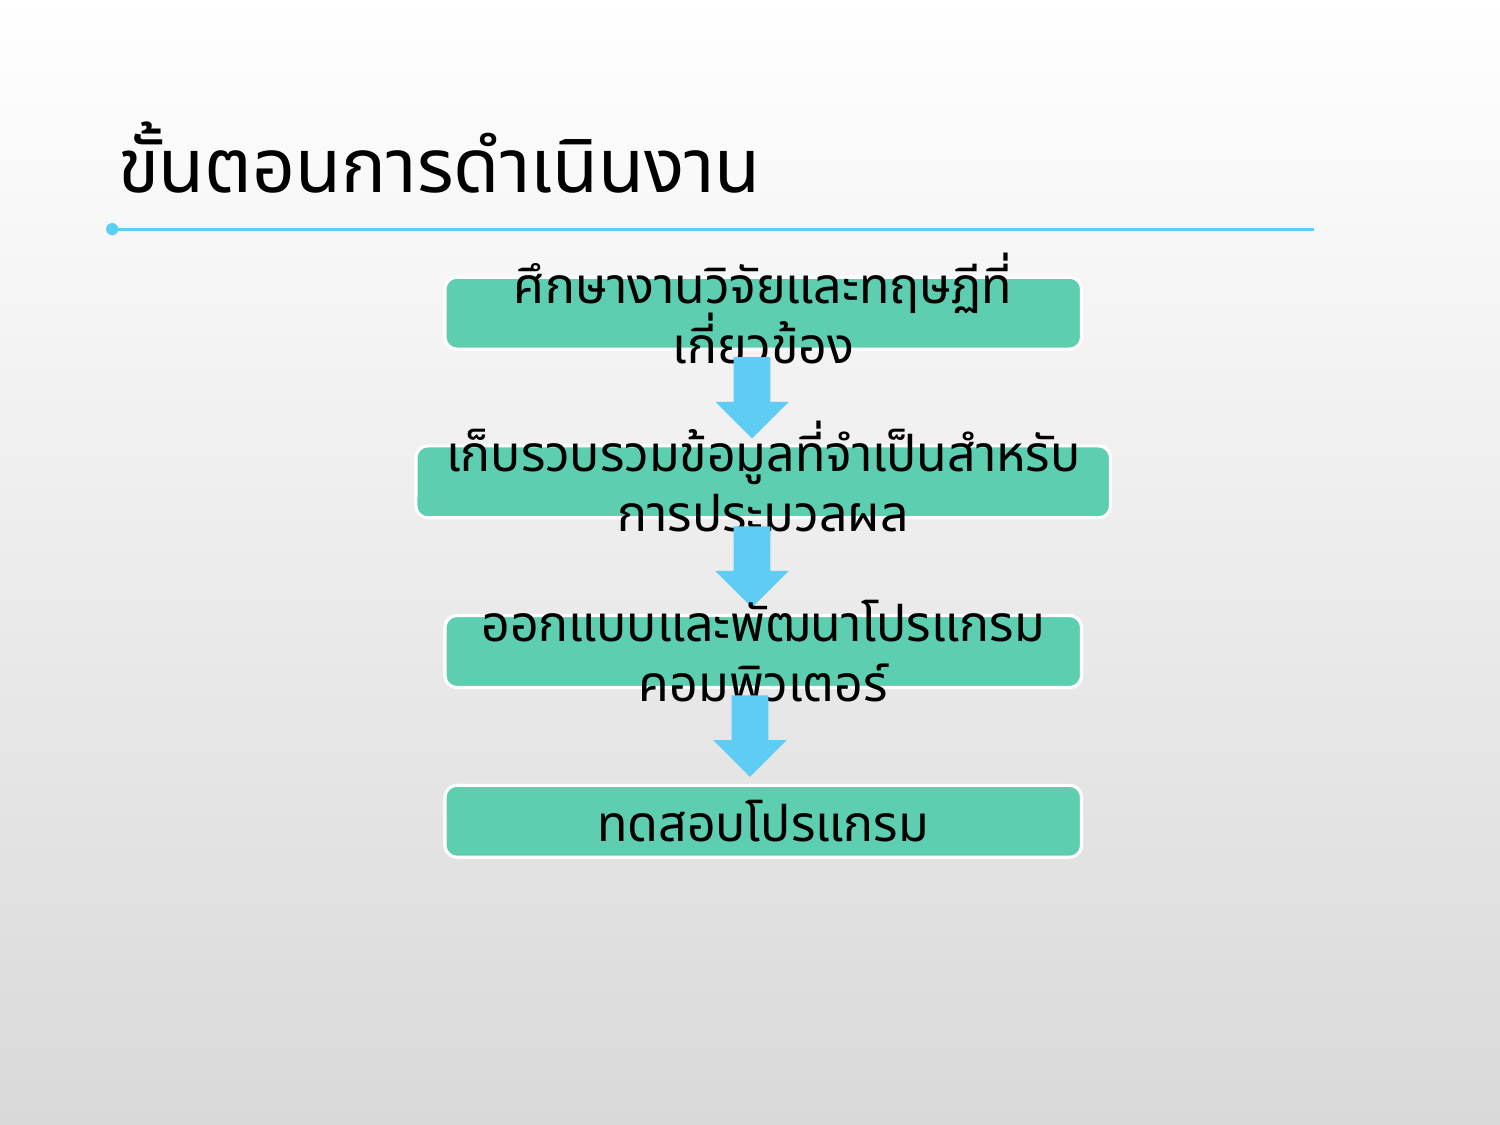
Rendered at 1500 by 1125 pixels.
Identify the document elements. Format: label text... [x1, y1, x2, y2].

title ขั้นตอนการดำเนินงาน [103, 59, 1397, 278]
text_box ศึกษางานวิจัยและทฤษฏีที่เกี่ยวข้อง [443, 275, 1084, 351]
text_box ทดสอบโปรแกรม [443, 783, 1084, 859]
text_box [711, 524, 793, 610]
text_box [711, 355, 793, 441]
text_box ออกแบบและพัฒนาโปรแกรมคอมพิวเตอร์ [443, 614, 1084, 690]
text_box เก็บรวบรวมข้อมูลที่จำเป็นสำหรับการประมวลผล [414, 444, 1113, 520]
text_box [709, 693, 791, 780]
